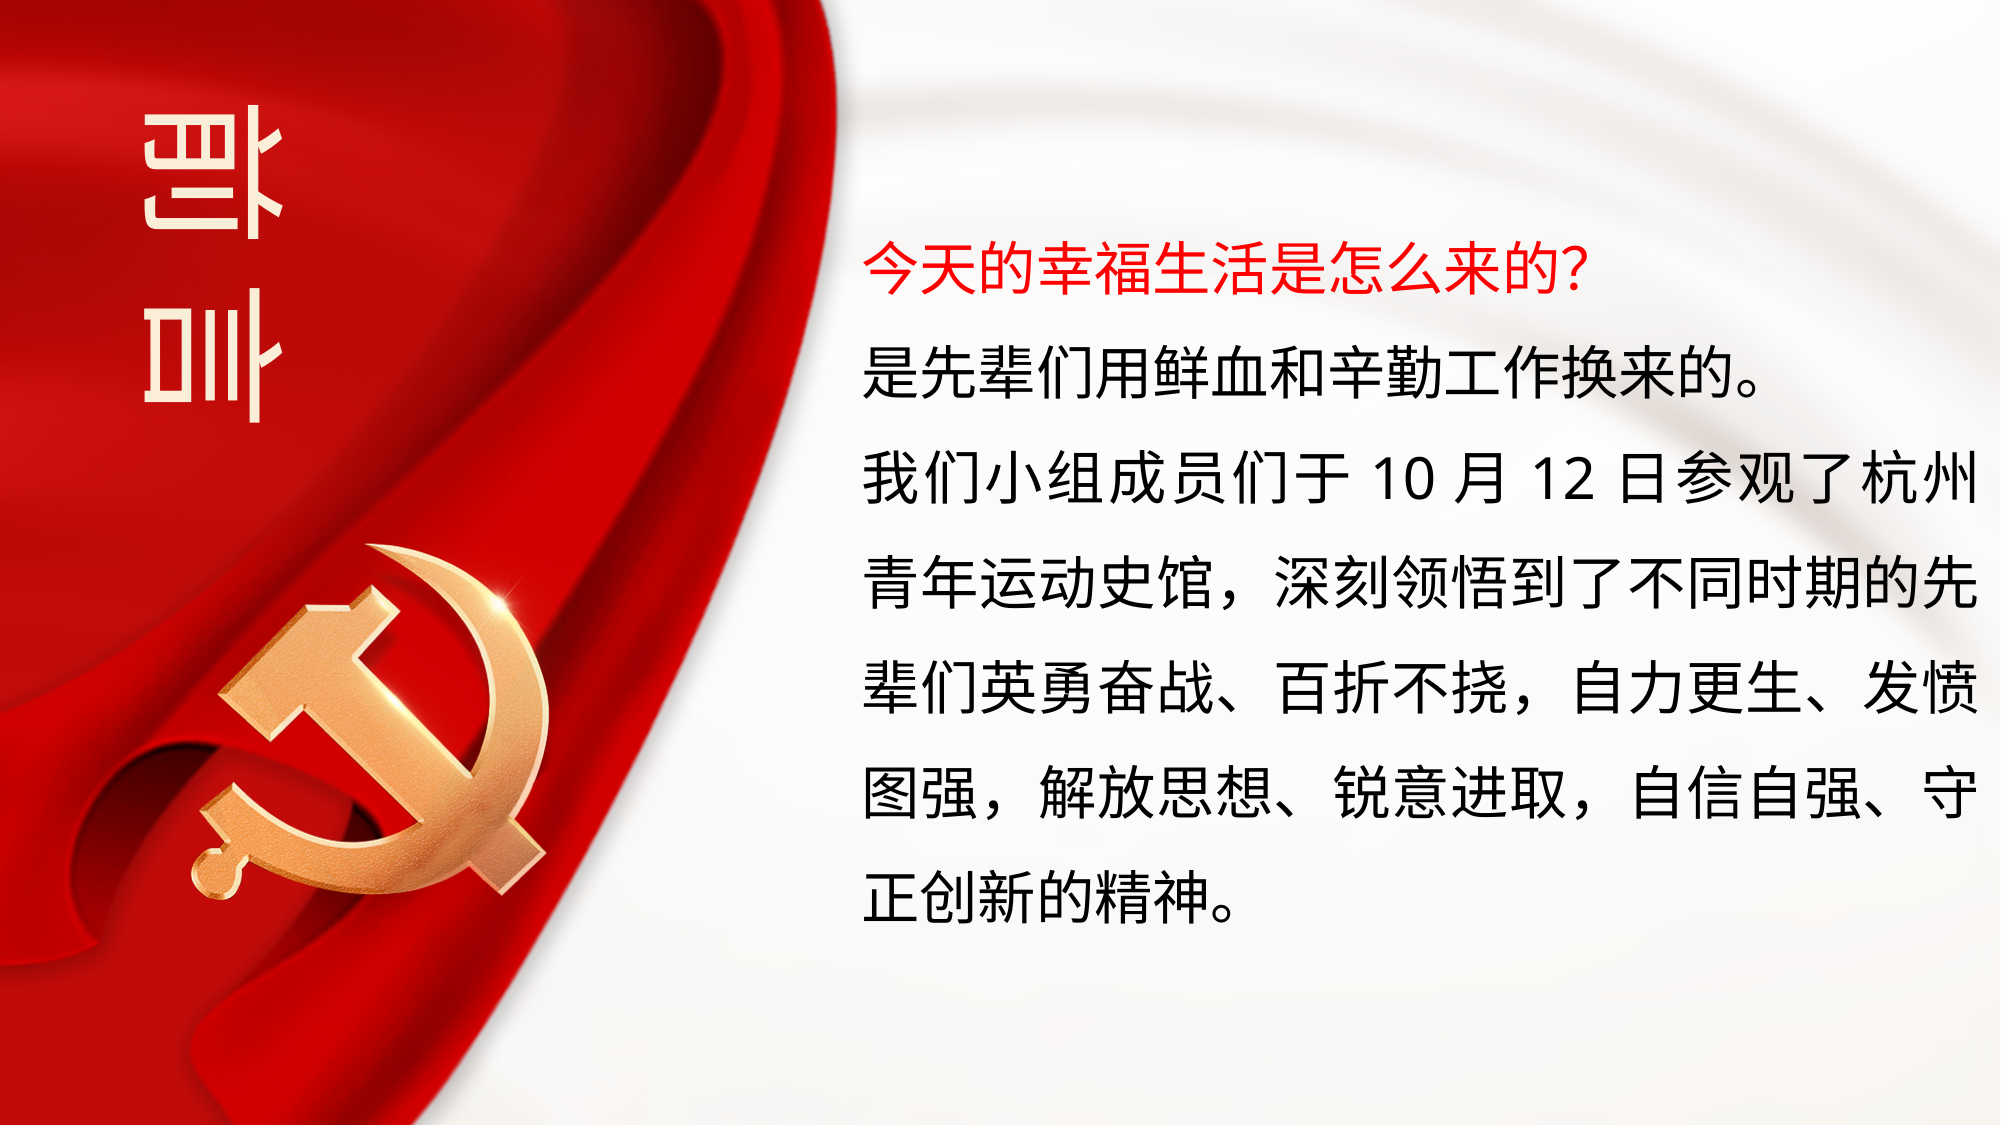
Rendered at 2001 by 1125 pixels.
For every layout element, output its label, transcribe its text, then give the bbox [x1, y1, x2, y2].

picture [0, 0, 1092, 1125]
text_box 今天的幸福生活是怎么来的？ 是先辈们用鲜血和辛勤工作换来的。 我们小组成员们于10月12日参观了杭州青年运动史馆，深刻领悟到了不同时期的先辈们英勇奋战、百折不挠，自力更生、发愤图强，解放思想、锐意进取，自信自强、守正创新的精神。 [1092, 189, 1996, 939]
